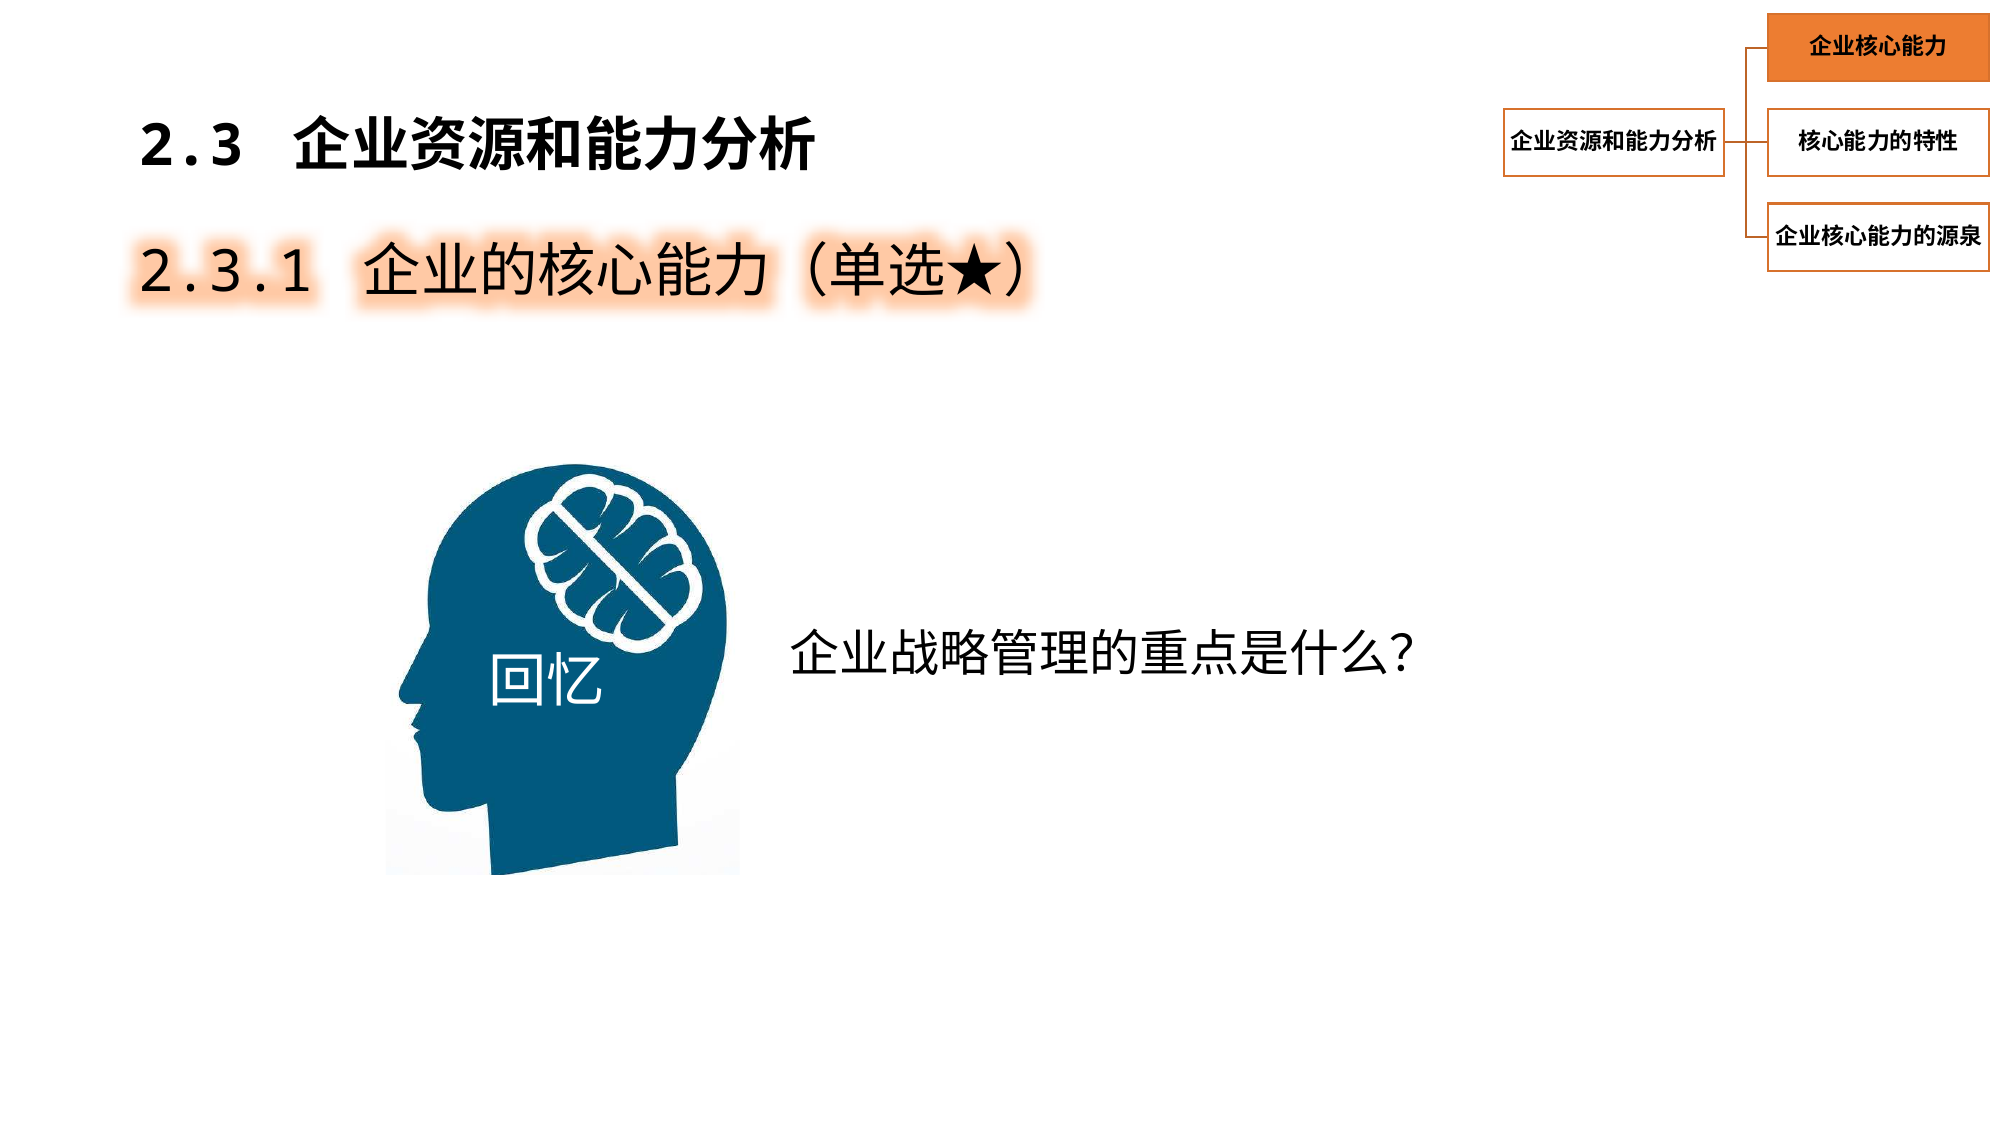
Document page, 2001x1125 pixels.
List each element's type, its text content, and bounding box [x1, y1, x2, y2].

picture [385, 463, 740, 875]
text_box 企业战略管理的重点是什么？ [775, 596, 1763, 689]
picture [549, 664, 554, 678]
text_box 2.3.2.0 核心能力的特性（选择★） [114, 166, 1954, 339]
picture [568, 658, 600, 703]
text_box 2.3 企业资源和能力分析 [120, 97, 1449, 187]
text_box 2.3.1 企业的核心能力（单选★） [120, 187, 1945, 329]
picture [493, 655, 541, 705]
text_box 顾客讨价 还价的能力 [118, 172, 1949, 335]
picture [563, 663, 568, 672]
picture [524, 473, 704, 654]
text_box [1449, 13, 2000, 271]
